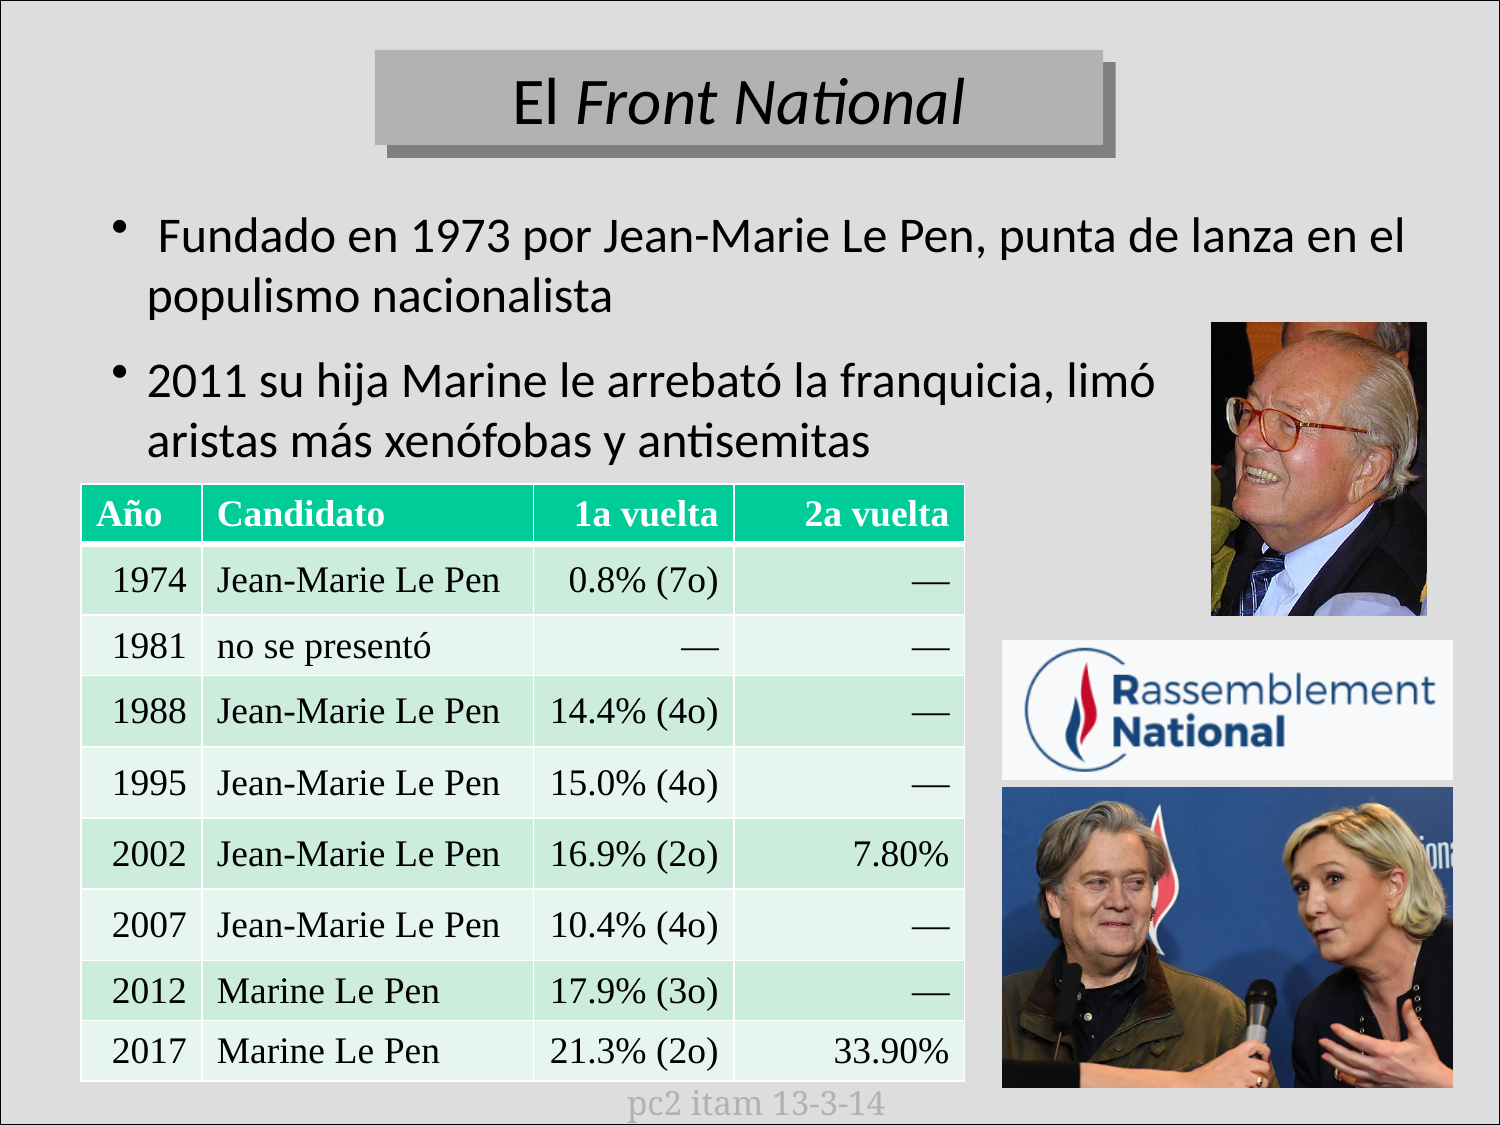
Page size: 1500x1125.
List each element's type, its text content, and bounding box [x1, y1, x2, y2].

table_cell Jean-Marie Le Pen [203, 547, 533, 614]
table_cell 1988 [82, 676, 201, 746]
table_cell 17.9% (3o) [534, 961, 733, 1020]
table_cell no se presentó [203, 616, 533, 675]
table_cell 2017 [82, 1021, 201, 1080]
picture [1210, 321, 1427, 617]
table_cell Jean-Marie Le Pen [203, 676, 533, 746]
table_cell 16.9% (2o) [534, 819, 733, 888]
table_cell 10.4% (4o) [534, 890, 733, 960]
table_cell 14.4% (4o) [534, 676, 733, 746]
table_cell — [735, 676, 964, 746]
table_cell 33.90% [735, 1021, 964, 1080]
table_header 2a vuelta [735, 485, 964, 541]
text_box El Front National [374, 49, 1104, 145]
table_cell — [735, 890, 964, 960]
table_cell 1974 [82, 547, 201, 614]
table_cell 15.0% (4o) [534, 748, 733, 817]
picture [1002, 787, 1453, 1088]
table_cell Jean-Marie Le Pen [203, 748, 533, 817]
table_cell 7.80% [735, 819, 964, 888]
table_cell 0.8% (7o) [534, 547, 733, 614]
table_cell 2012 [82, 961, 201, 1020]
table_cell — [735, 616, 964, 675]
table_cell 2002 [82, 819, 201, 888]
table_cell — [534, 616, 733, 675]
table_cell — [735, 961, 964, 1020]
picture [1002, 640, 1453, 781]
table_cell Jean-Marie Le Pen [203, 890, 533, 960]
table_cell Marine Le Pen [203, 1021, 533, 1080]
table_cell 21.3% (2o) [534, 1021, 733, 1080]
table_cell 1981 [82, 616, 201, 675]
table_cell 1995 [82, 748, 201, 817]
table_cell — [735, 748, 964, 817]
table_cell — [735, 547, 964, 614]
table_header Candidato [203, 485, 533, 541]
table_header 1a vuelta [534, 485, 733, 541]
table_cell Jean-Marie Le Pen [203, 819, 533, 888]
table_cell Marine Le Pen [203, 961, 533, 1020]
table_cell 2007 [82, 890, 201, 960]
text_box Fundado en 1973 por Jean-Marie Le Pen, punta de lanza en el populismo nacionalista 2011 su hija Marine le arrebató la franquicia, limó aristas más xenófobas y antisemitas [96, 195, 1472, 476]
table_header Año [82, 485, 201, 541]
